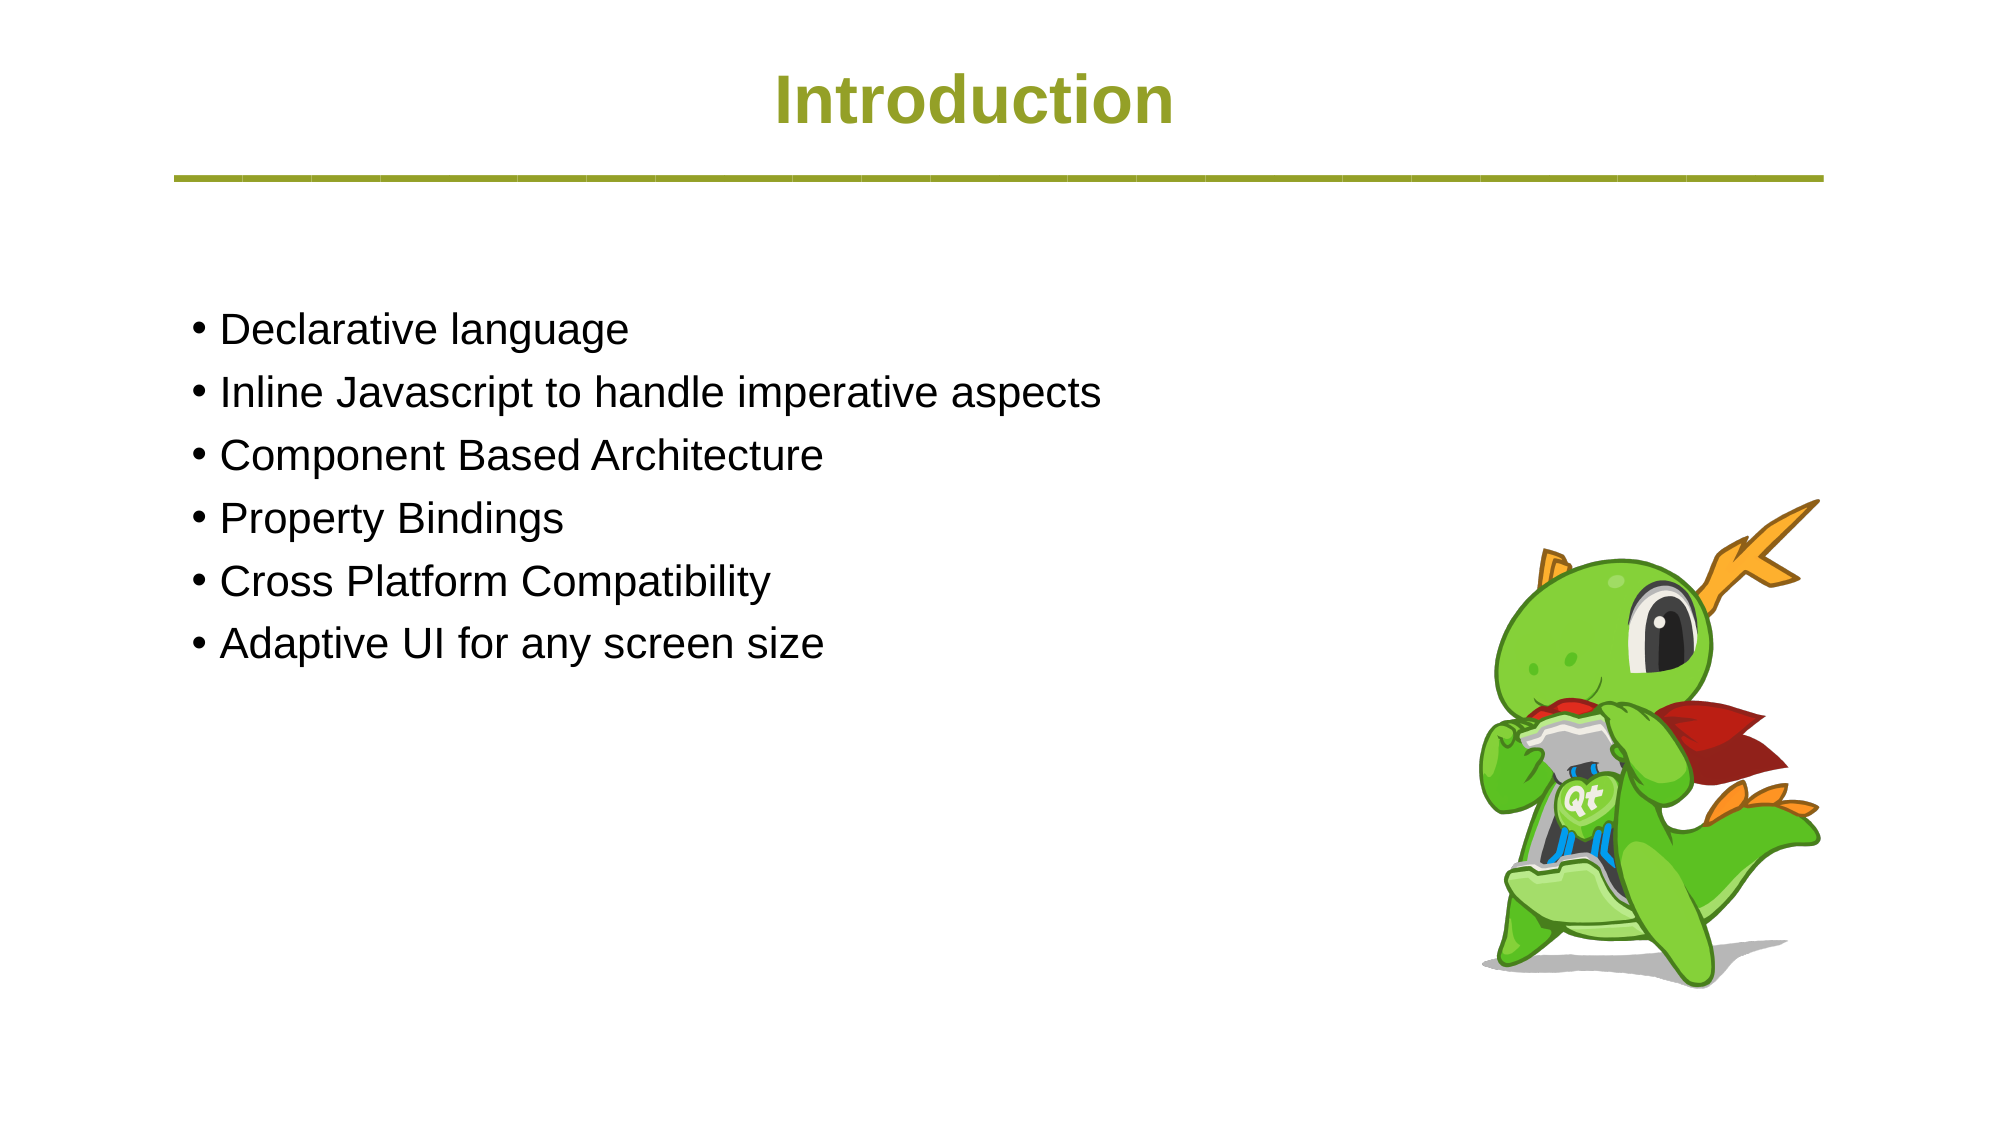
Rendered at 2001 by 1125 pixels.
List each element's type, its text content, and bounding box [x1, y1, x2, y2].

title Introduction ———————————————————————— [137, 29, 1863, 248]
picture [1408, 404, 1854, 1034]
list Declarative language Inline Javascript to handle imperative aspects Component Based Architecture Property Bindings Cross Platform Compatibility Adaptive UI for any screen size [176, 299, 1902, 1014]
